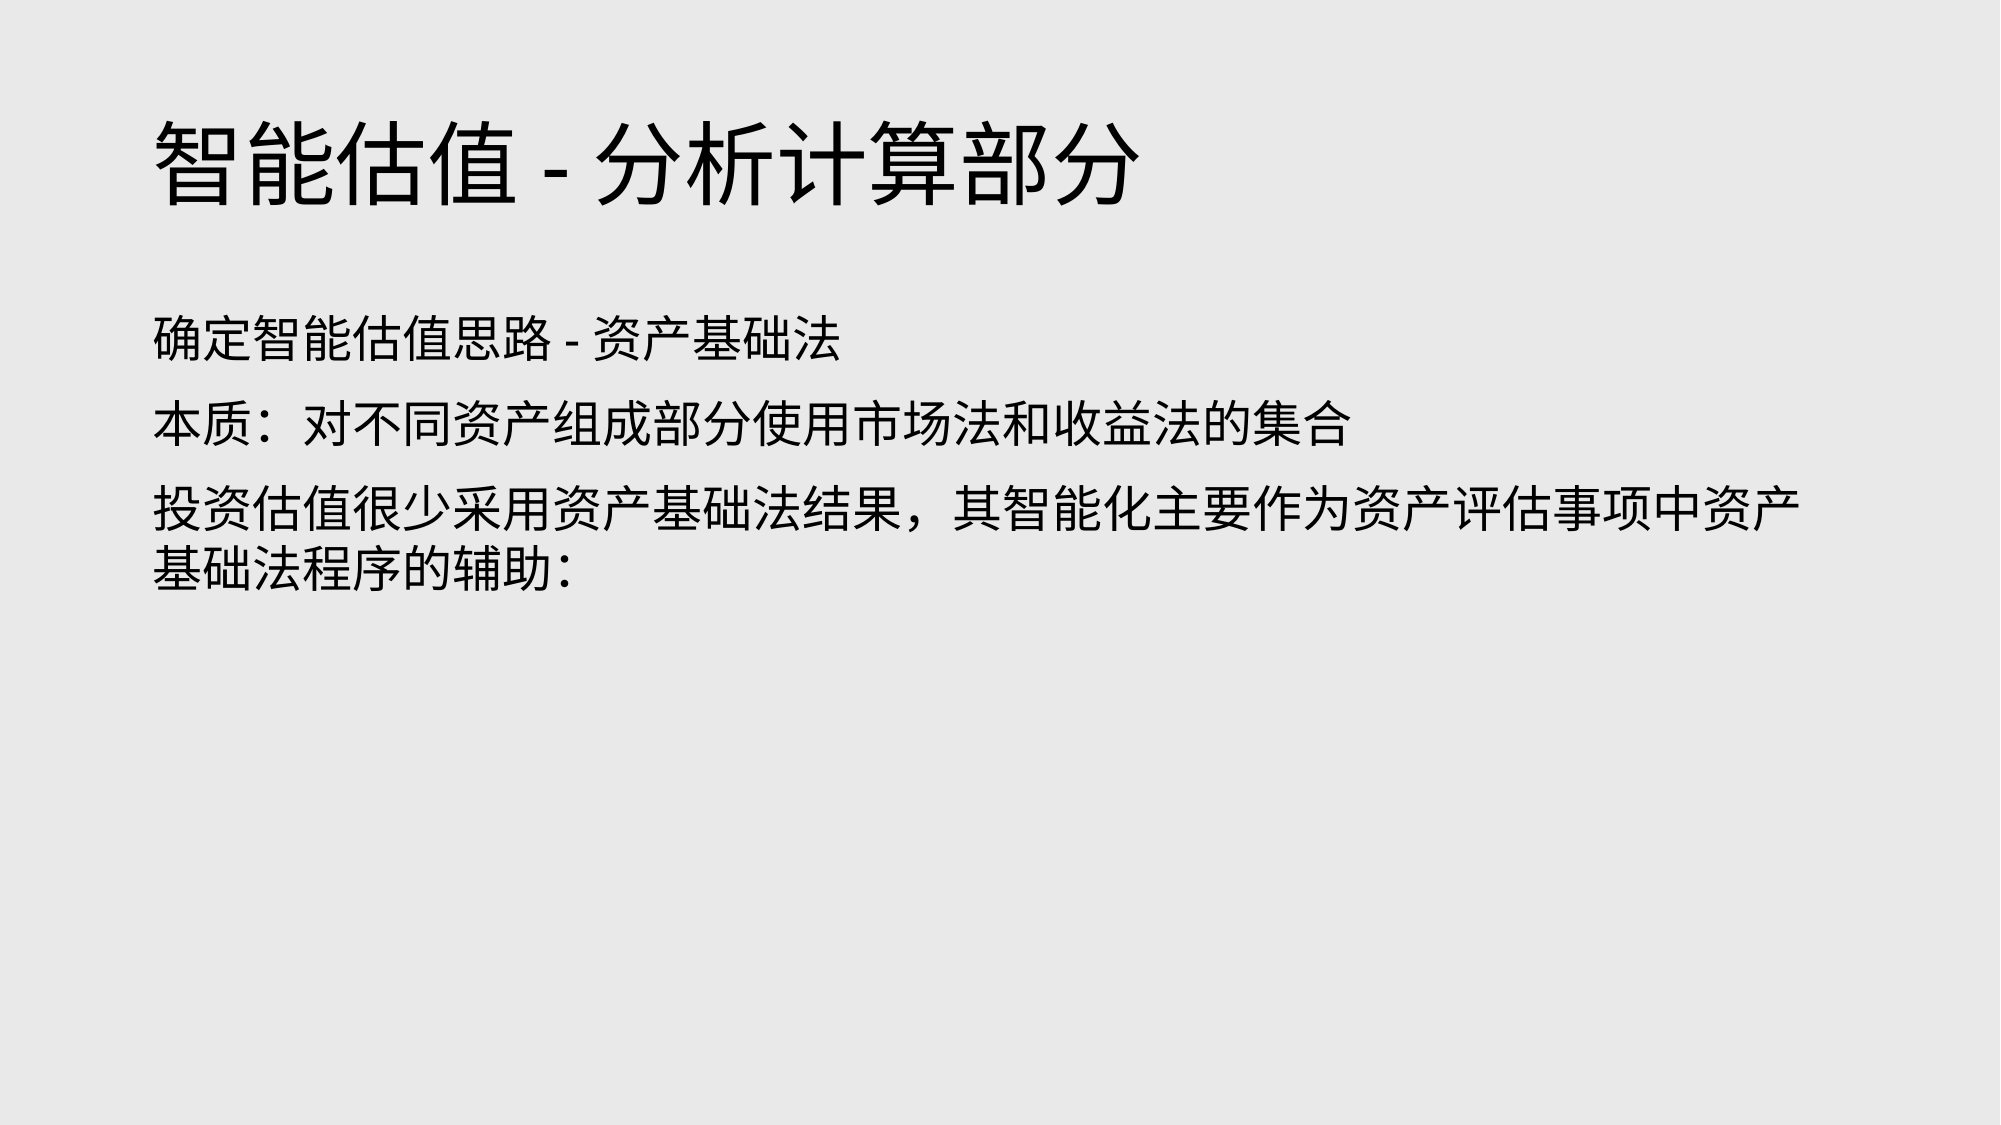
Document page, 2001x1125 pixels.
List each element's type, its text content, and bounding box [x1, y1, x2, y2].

list 确定智能估值思路-资产基础法 本质：对不同资产组成部分使用市场法和收益法的集合 投资估值很少采用资产基础法结果，其智能化主要作为资产评估事项中资产基础法程序的辅助： [137, 299, 1863, 1066]
title 智能估值-分析计算部分 [137, 59, 1863, 278]
